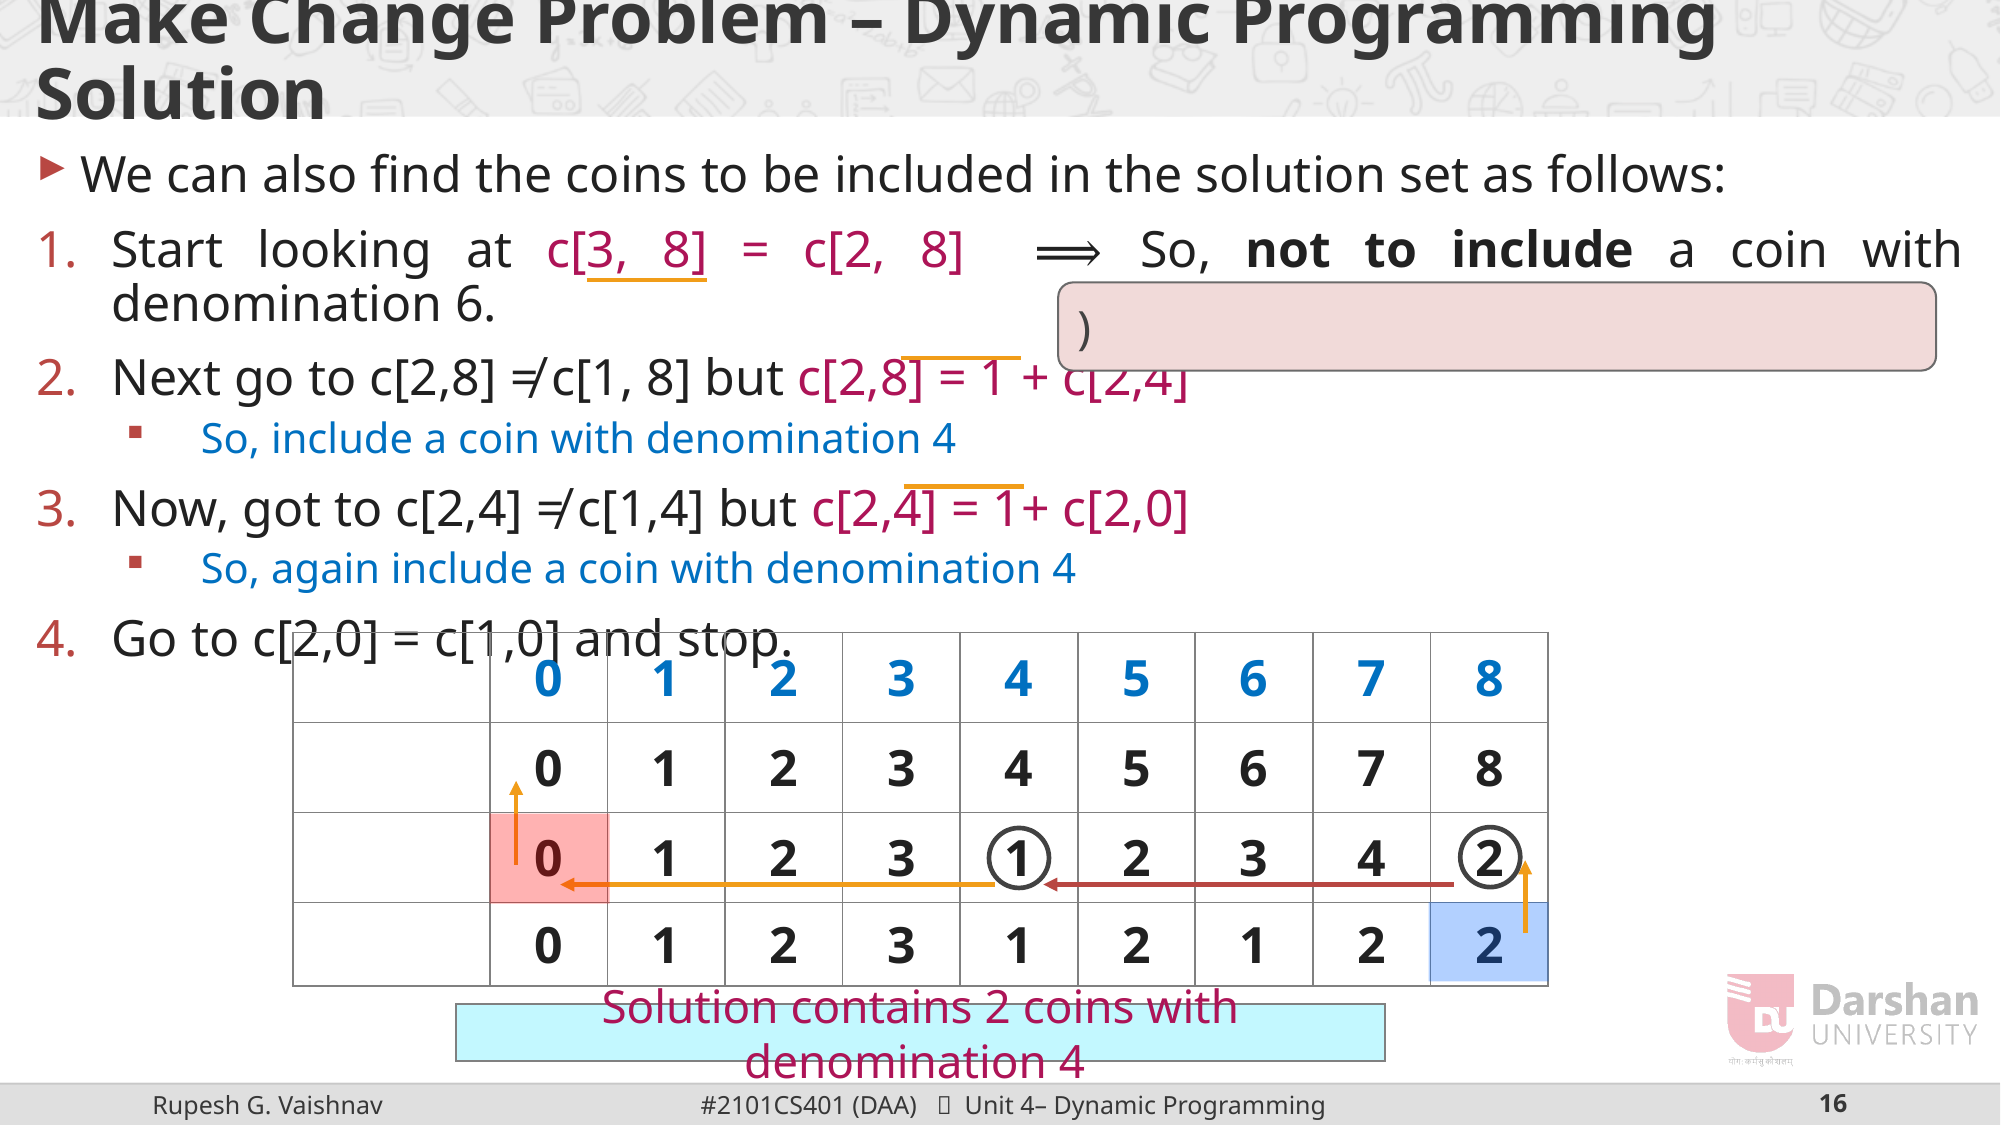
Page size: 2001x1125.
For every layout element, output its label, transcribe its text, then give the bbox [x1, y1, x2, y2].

text_box [489, 813, 610, 904]
text_box [1459, 826, 1522, 889]
text_box Solution contains 2 coins with denomination 4 [455, 1003, 1386, 1062]
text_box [1724, 972, 1981, 1068]
title Make Change Problem – Dynamic Programming Solution [0, 0, 2000, 117]
text_box [987, 826, 1051, 889]
text_box [1428, 902, 1549, 982]
list We can also find the coins to be included in the solution set as follows: Start looking at c[3, 8] = c[2, 8] ⟹ So, not to include a coin with denomination 6. Next go to c[2,8] ≠ c[1, 8] but c[2,8] = 1 + c[2,4] So, include a coin with denomination 4 Now, got to c[2,4] ≠ c[1,4] but c[2,4] = 1+ c[2,0] So, again include a coin with denomination 4 Go to c[2,0] = c[1,0] and stop. [21, 141, 1979, 1059]
